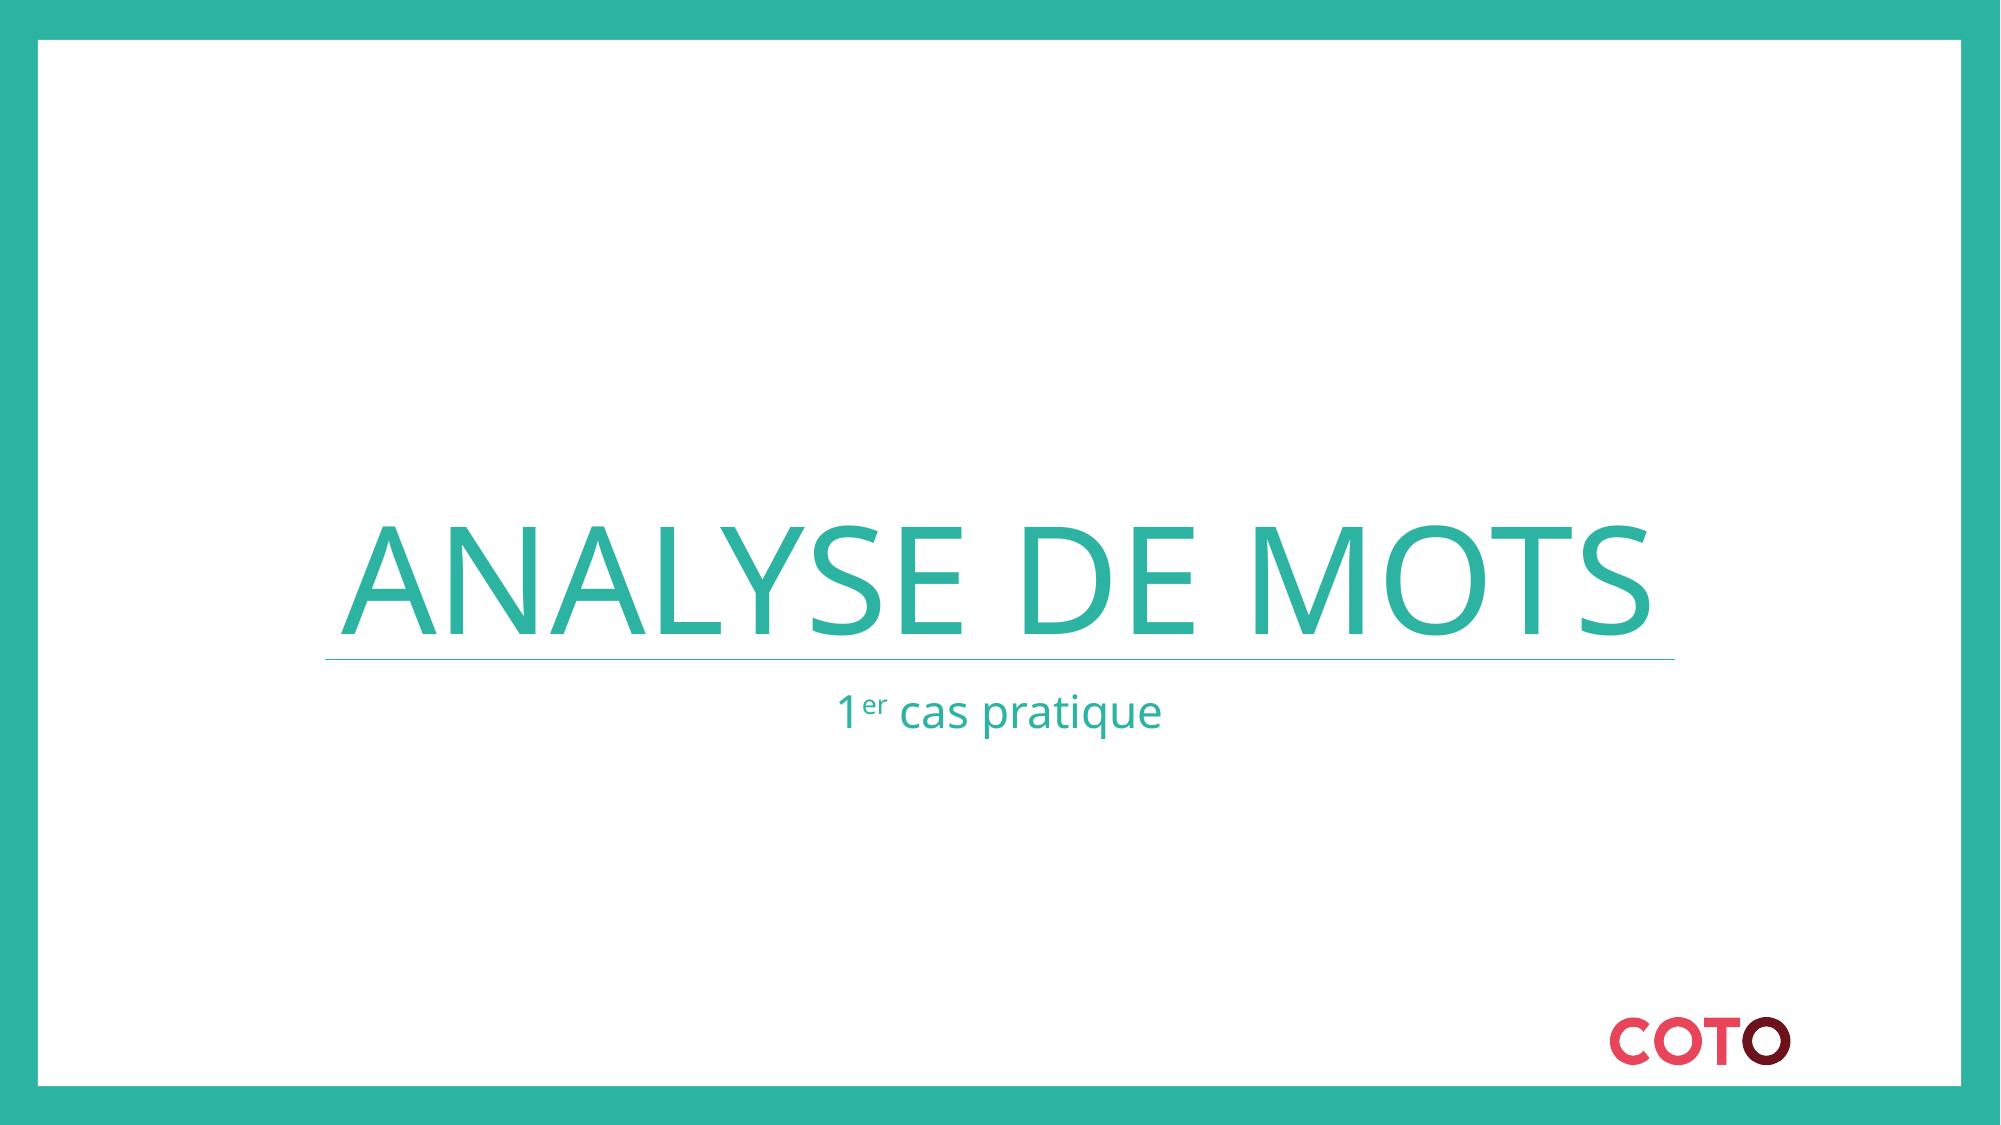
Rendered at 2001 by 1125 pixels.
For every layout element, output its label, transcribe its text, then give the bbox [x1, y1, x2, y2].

picture [1592, 999, 1808, 1083]
list 1er cas pratique [280, 681, 1719, 906]
title Analyse de mots [181, 192, 1817, 673]
